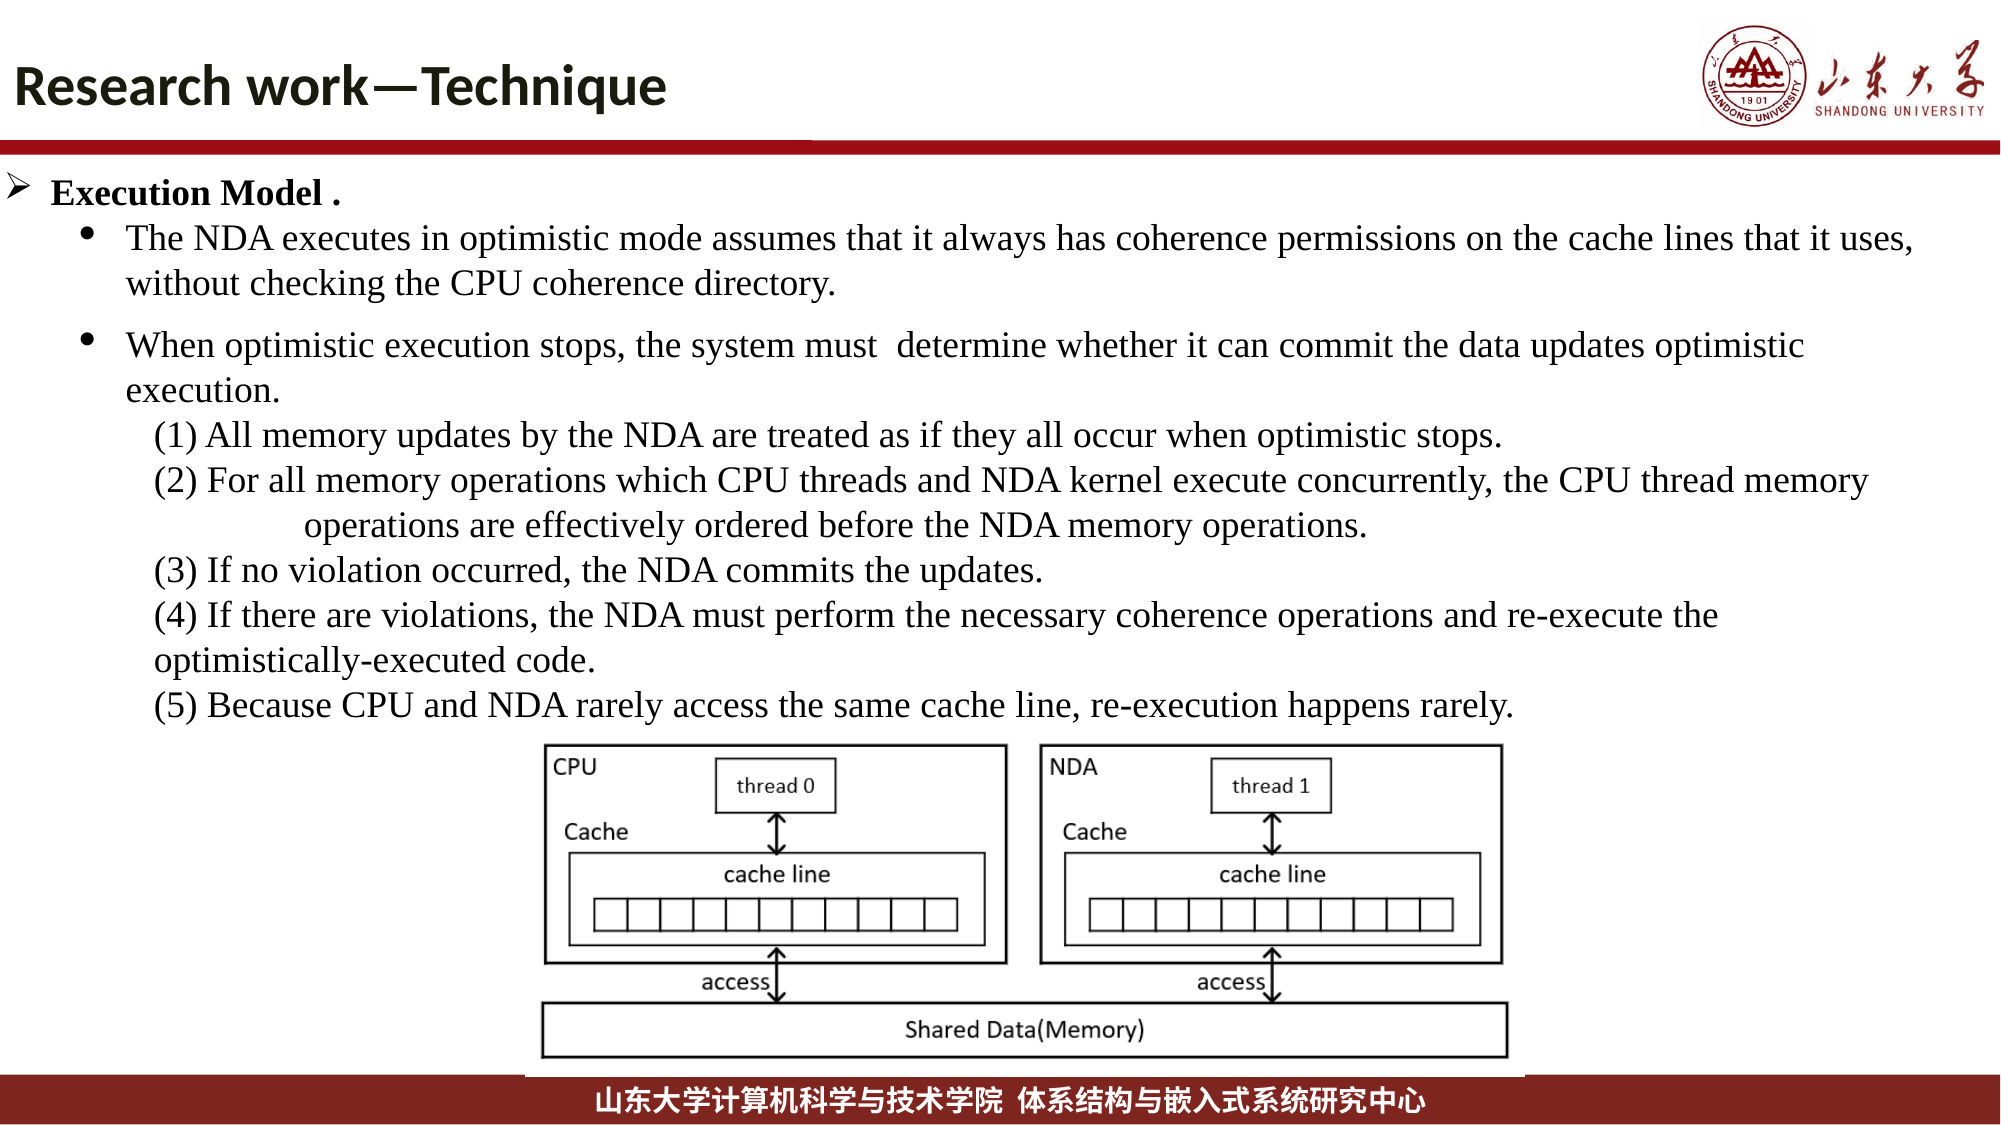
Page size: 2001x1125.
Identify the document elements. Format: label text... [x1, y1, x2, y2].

title Research work—Technique [0, 48, 1575, 160]
picture [524, 728, 1525, 1077]
text_box When optimistic execution stops, the system must determine whether it can commit the data updates optimistic execution. (1) All memory updates by the NDA are treated as if they all occur when optimistic stops. (2) For all memory operations which CPU threads and NDA kernel execute concurrently, the CPU thread memory operations are effectively ordered before the NDA memory operations. (3) If no violation occurred, the NDA commits the updates. (4) If there are violations, the NDA must perform the necessary coherence operations and re-execute the optimistically-executed code. (5) Because CPU and NDA rarely access the same cache line, re-execution happens rarely. [0, 312, 1940, 733]
picture [1698, 21, 1985, 130]
text_box [0, 210, 2000, 316]
text_box Execution Model . The NDA executes in optimistic mode assumes that it always has coherence permissions on the cache lines that it uses, without checking the CPU coherence directory. [0, 160, 1940, 311]
